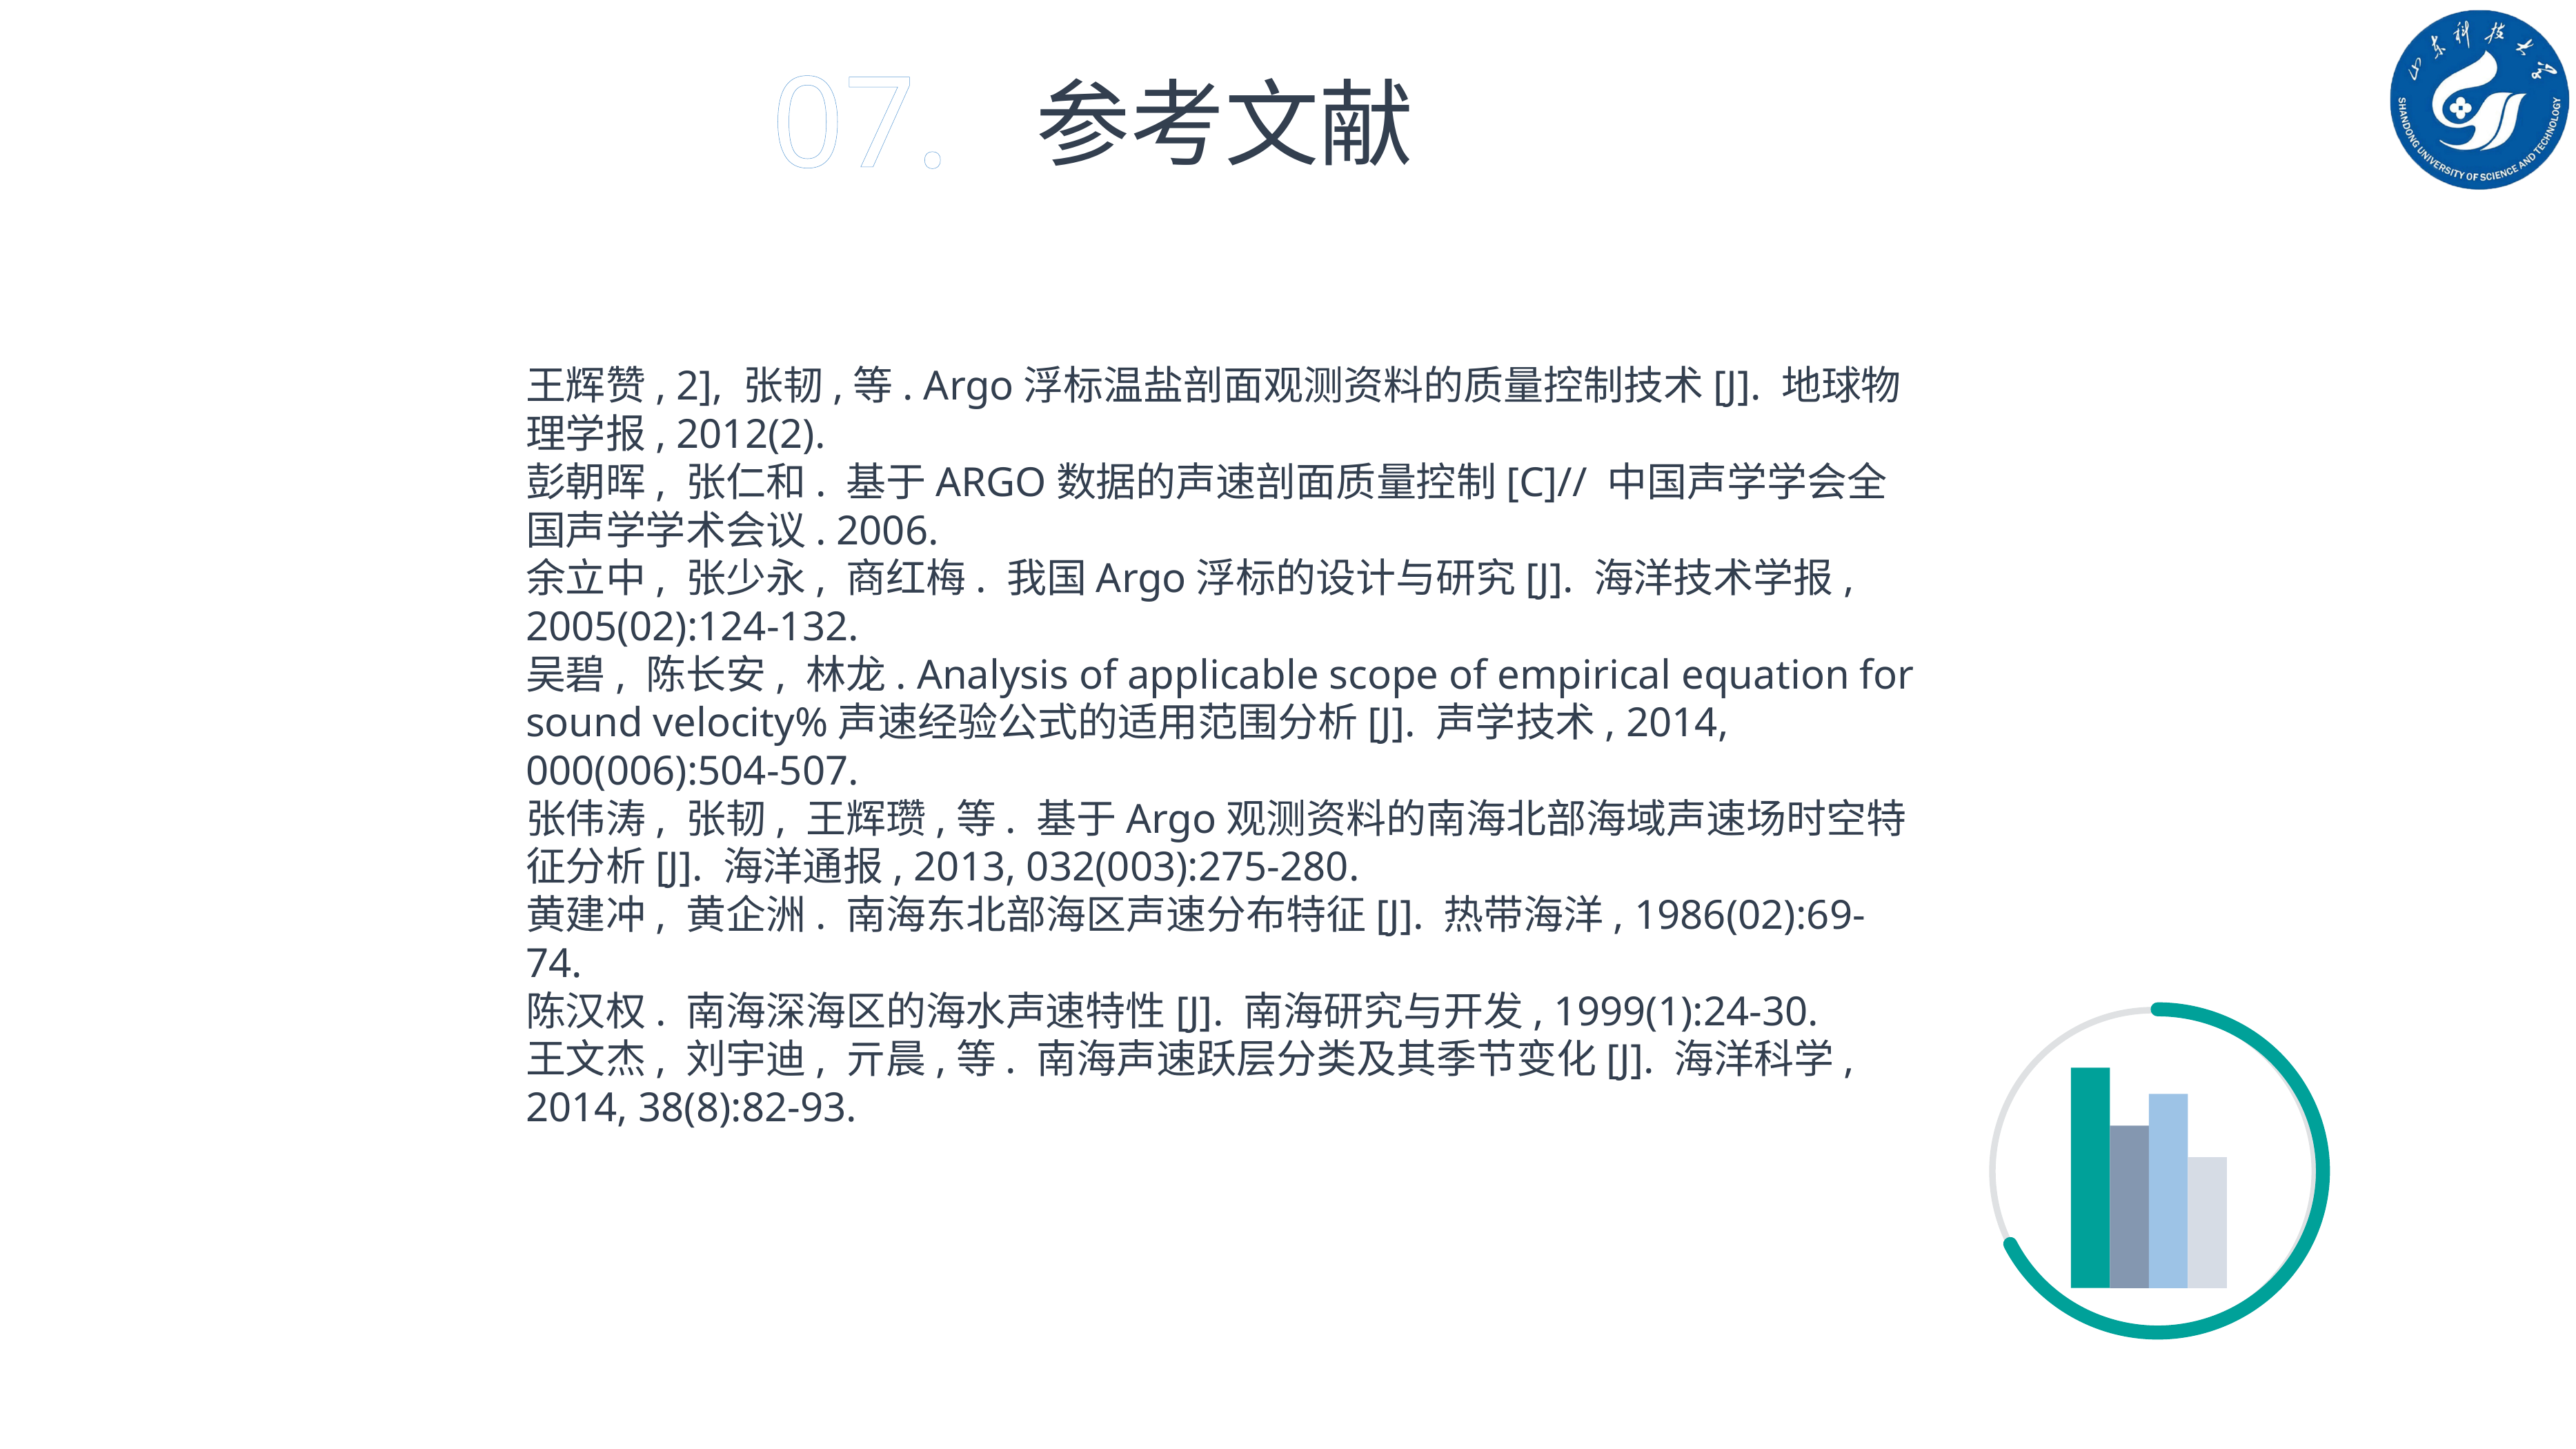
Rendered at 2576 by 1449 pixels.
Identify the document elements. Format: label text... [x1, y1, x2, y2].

picture [2380, 1, 2576, 199]
text_box 王辉赞, 2], 张韧,等. Argo浮标温盐剖面观测资料的质量控制技术[J]. 地球物理学报, 2012(2). 彭朝晖, 张仁和. 基于ARGO数据的声速剖面质量控制[C]// 中国声学学会全国声学学术会议. 2006. 余立中, 张少永, 商红梅. 我国Argo浮标的设计与研究[J]. 海洋技术学报, 2005(02):124-132. 吴碧, 陈长安, 林龙. Analysis of applicable scope of empirical equation for sound velocity%声速经验公式的适用范围分析[J]. 声学技术, 2014, 000(006):504-507. 张伟涛, 张韧, 王辉瓒,等. 基于Argo观测资料的南海北部海域声速场时空特征分析[J]. 海洋通报, 2013, 032(003):275-280. 黄建冲, 黄企洲. 南海东北部海区声速分布特征[J]. 热带海洋, 1986(02):69-74. 陈汉权. 南海深海区的海水声速特性[J]. 南海研究与开发, 1999(1):24-30. 王文杰, 刘宇迪, 亓晨,等. 南海声速跃层分类及其季节变化[J]. 海洋科学, 2014, 38(8):82-93. [515, 355, 1926, 1135]
text_box 07. [761, 36, 1056, 197]
text_box [2109, 1125, 2148, 1289]
text_box [2148, 1093, 2188, 1289]
text_box [2070, 1067, 2110, 1289]
text_box [1992, 1009, 2157, 1244]
text_box [2187, 1156, 2228, 1289]
text_box 参考文献 [1025, 58, 2324, 182]
text_box [2010, 1009, 2324, 1333]
